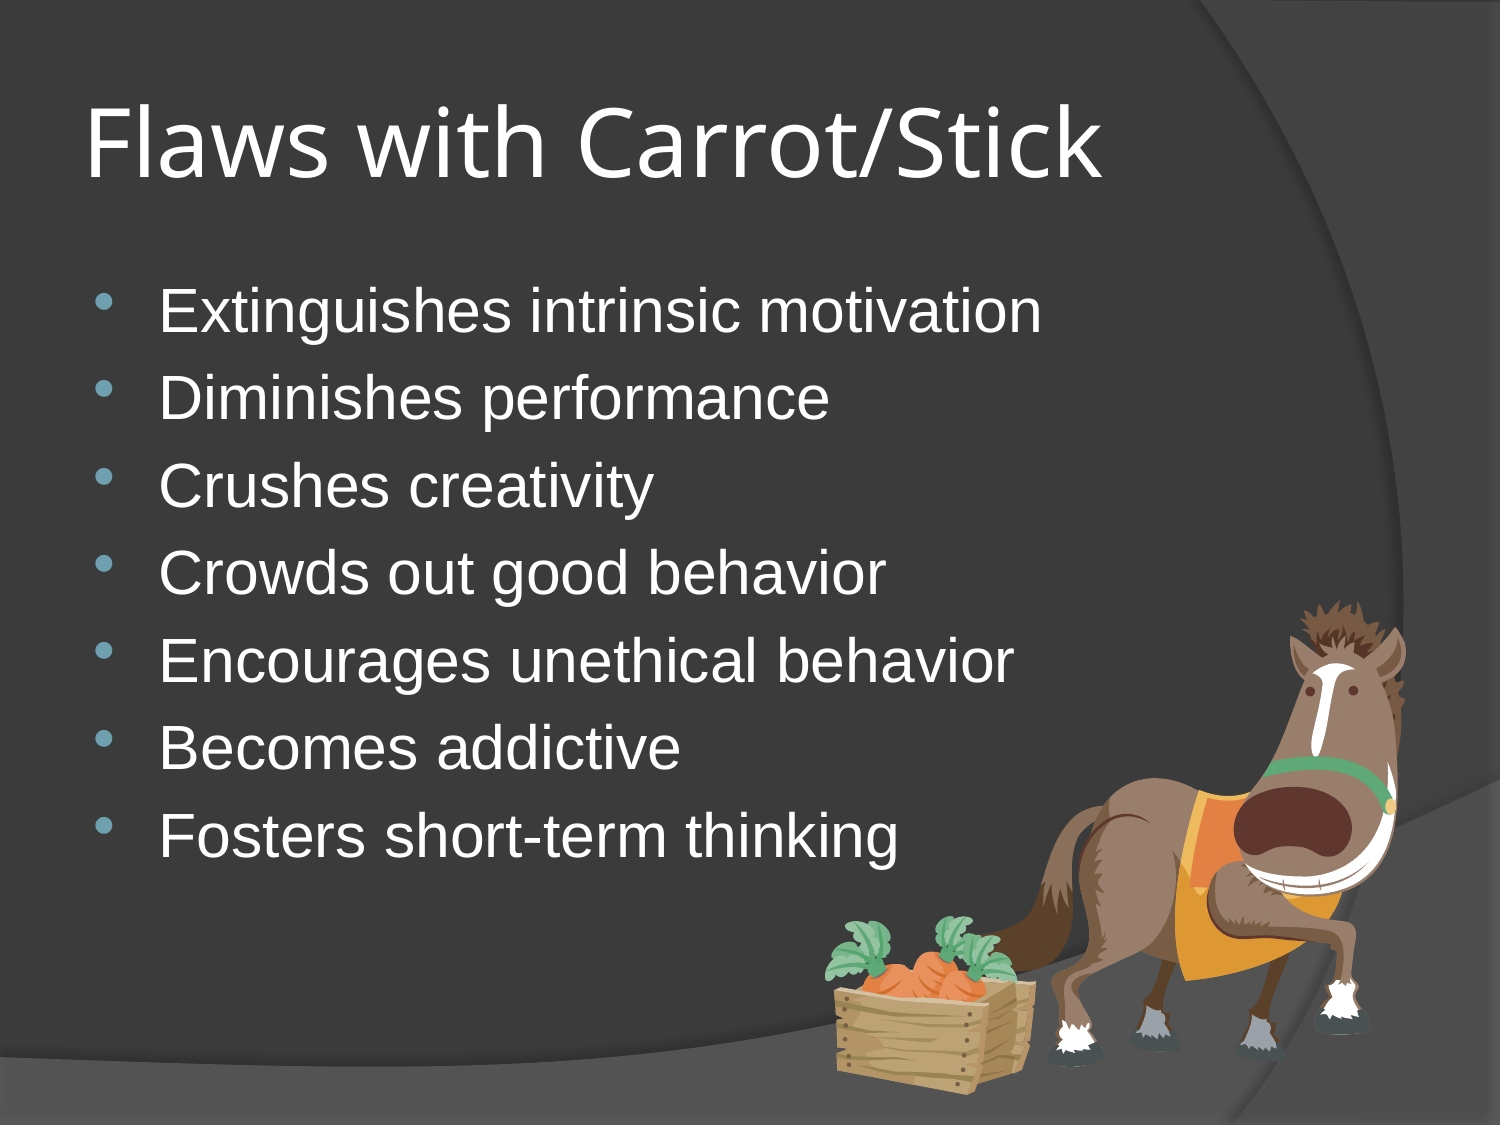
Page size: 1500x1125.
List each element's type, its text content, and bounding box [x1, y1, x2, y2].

picture [824, 599, 1407, 1096]
list Extinguishes intrinsic motivation Diminishes performance Crushes creativity Crowds out good behavior Encourages unethical behavior Becomes addictive Fosters short-term thinking [75, 262, 1300, 1005]
title Flaws with Carrot/Stick [75, 45, 1300, 233]
